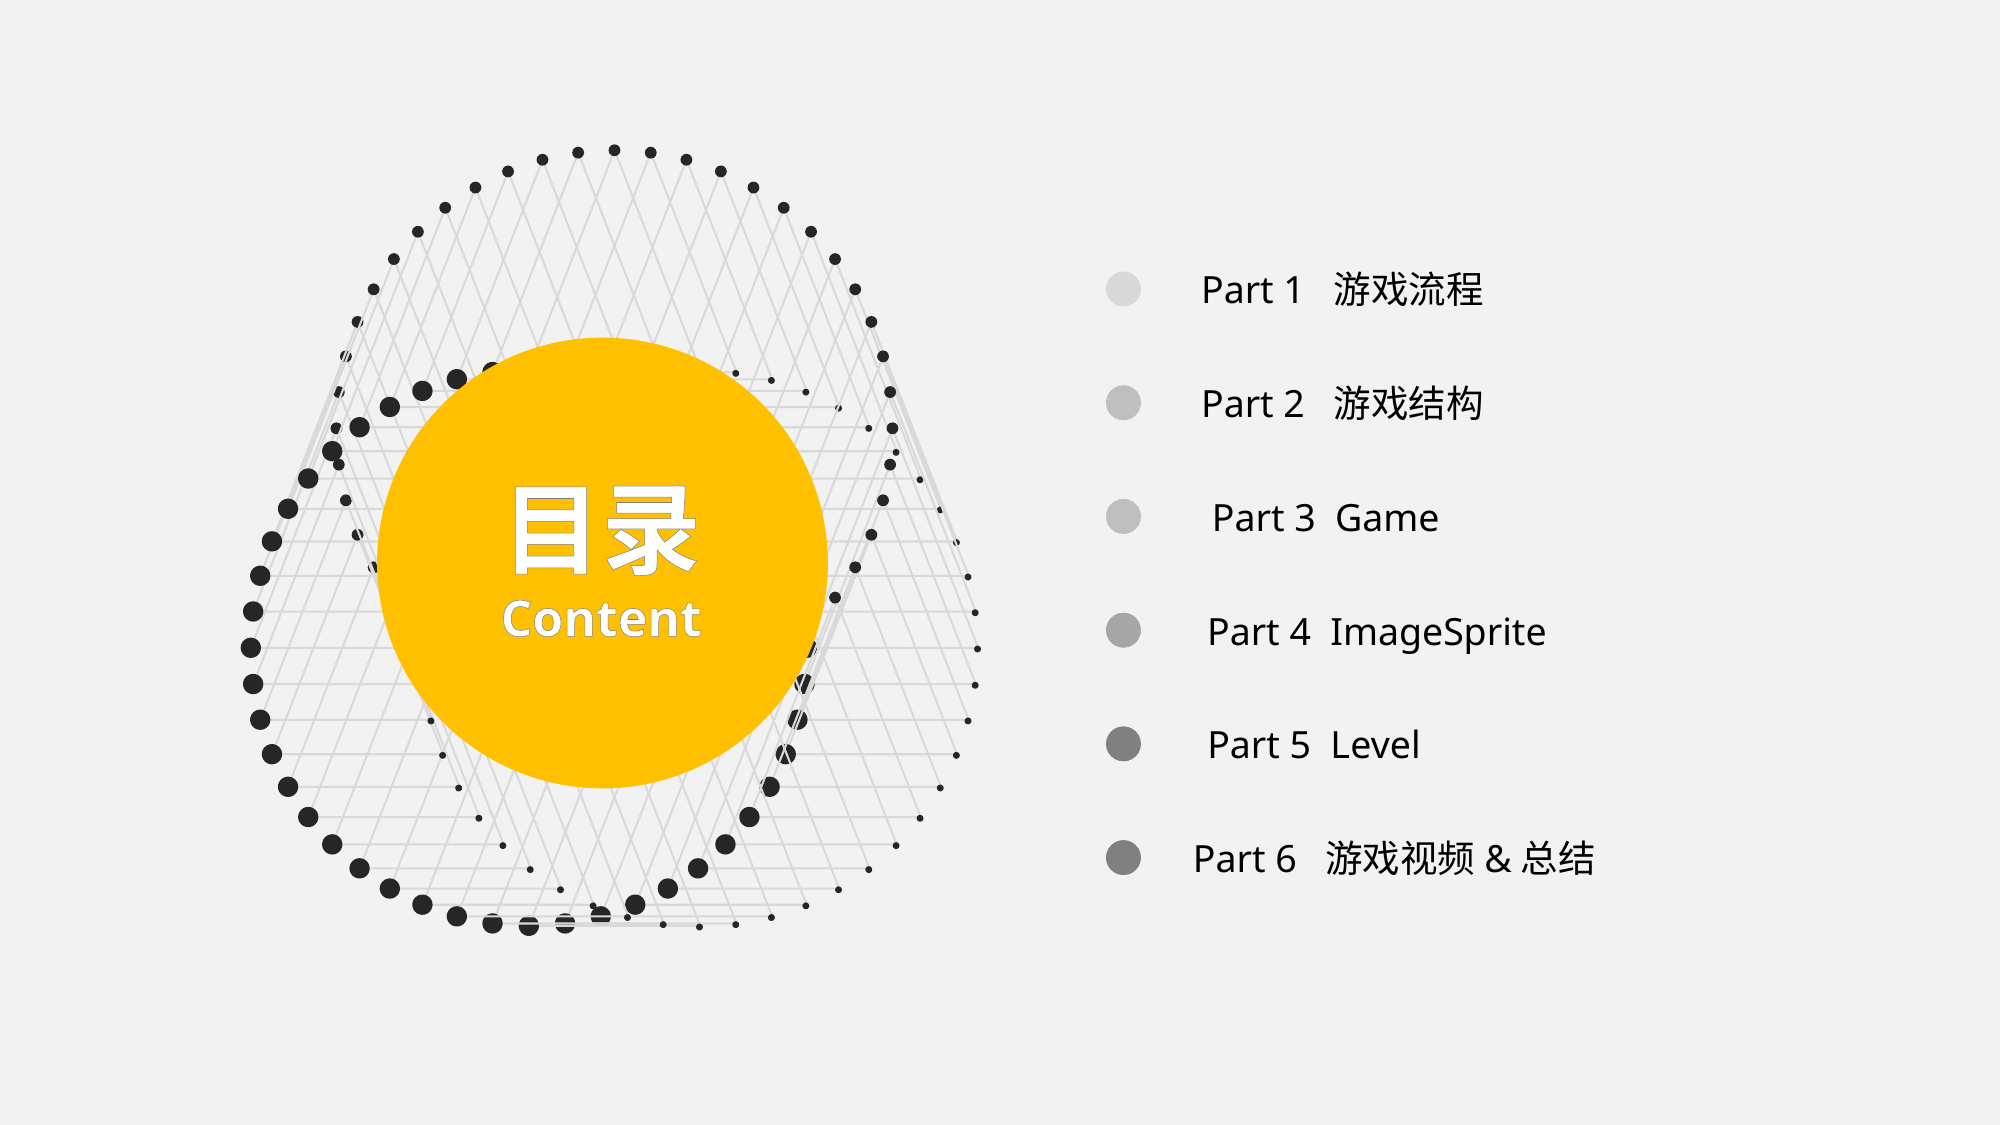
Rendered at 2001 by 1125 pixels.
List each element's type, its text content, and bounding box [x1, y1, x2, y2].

text_box [1105, 270, 1142, 308]
text_box [1105, 725, 1142, 763]
list 目录 Content [475, 458, 728, 680]
text_box [1105, 498, 1142, 535]
text_box [1105, 611, 1142, 649]
text_box Part 1 游戏流程 [1186, 258, 1499, 319]
text_box Part 4 ImageSprite [1192, 600, 1563, 660]
text_box [1105, 839, 1142, 877]
text_box Part 2 游戏结构 [1186, 372, 1499, 433]
text_box Part 5 Level [1192, 714, 1436, 774]
text_box Part 3 Game [1197, 486, 1455, 547]
text_box Part 6 游戏视频&总结 [1178, 827, 1611, 888]
text_box [1105, 384, 1142, 422]
